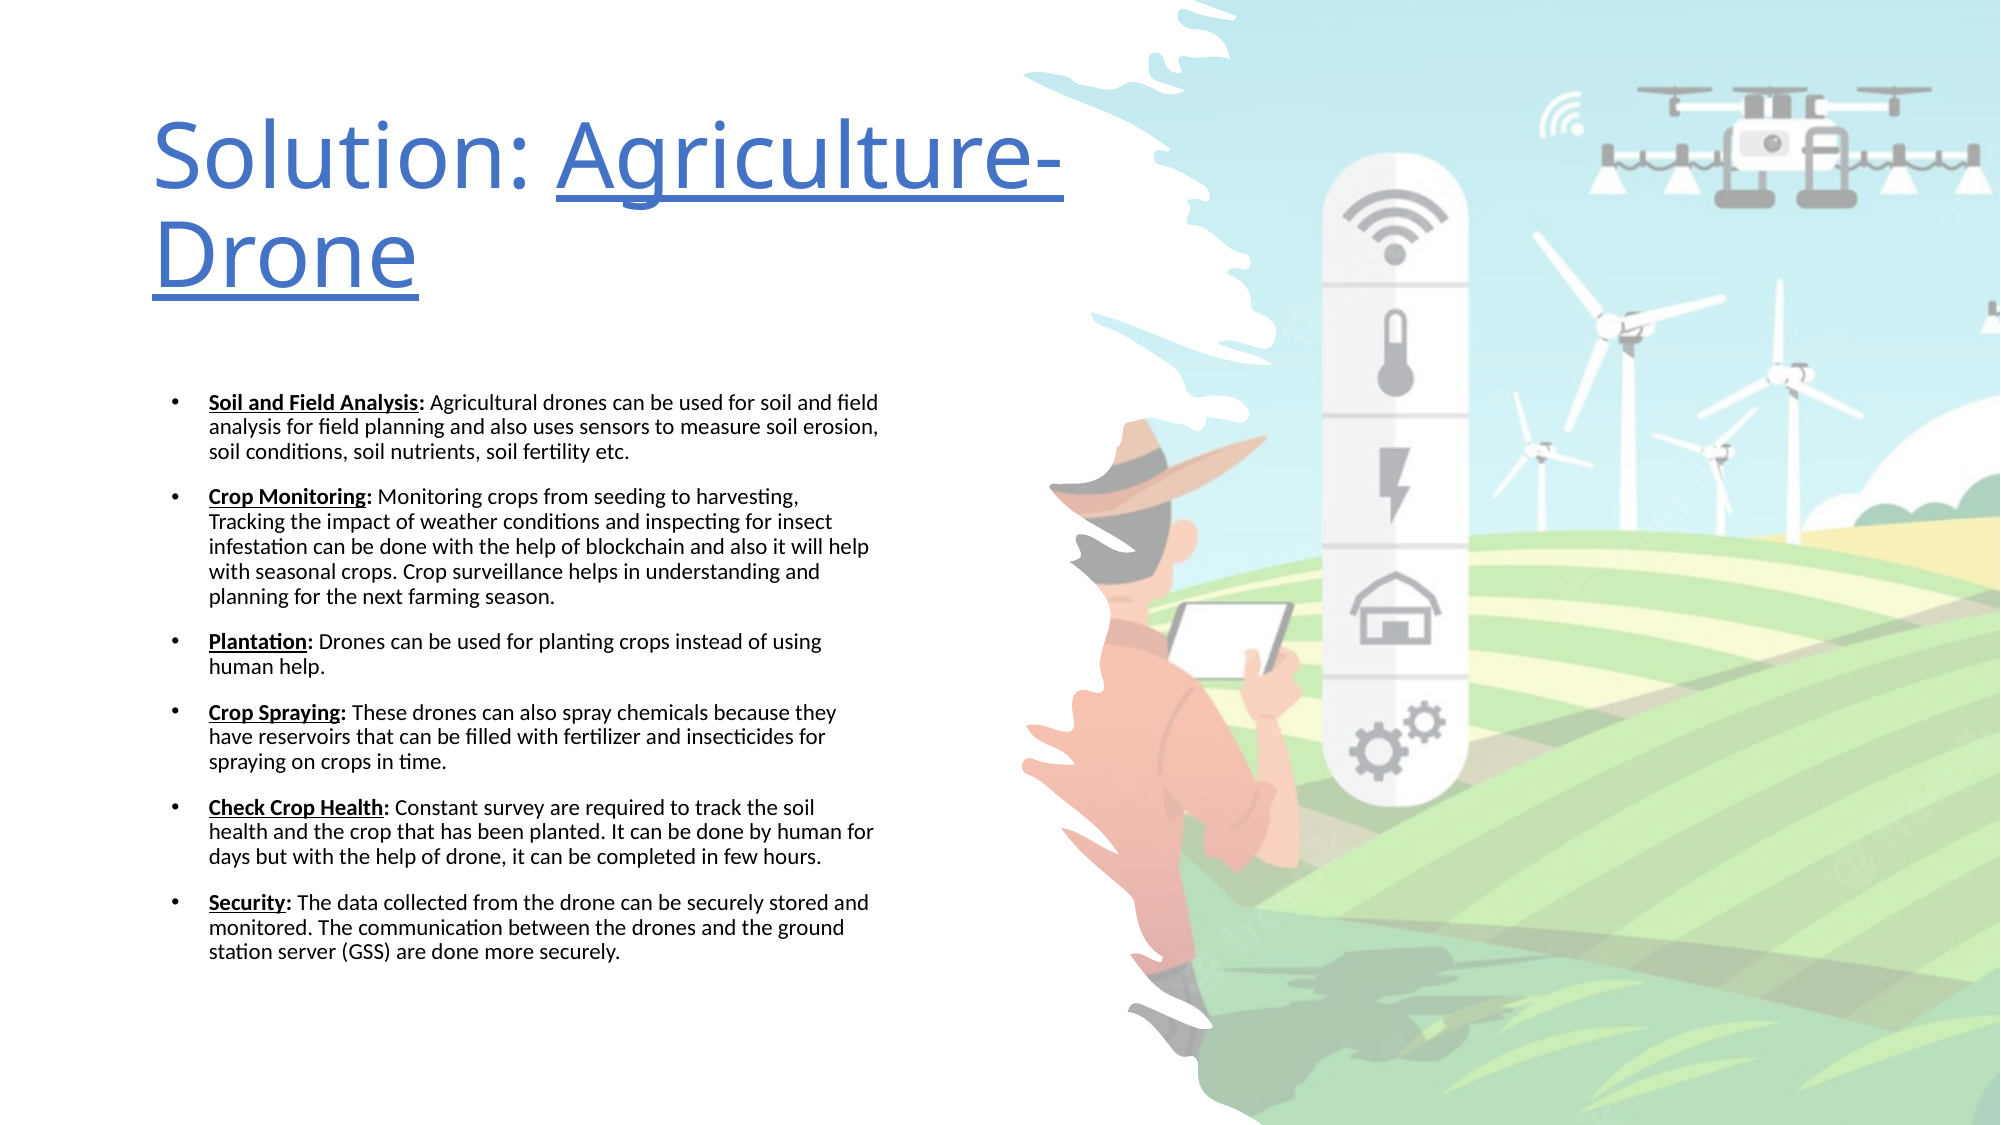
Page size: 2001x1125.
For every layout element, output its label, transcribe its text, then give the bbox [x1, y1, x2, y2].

list Soil and Field Analysis: Agricultural drones can be used for soil and field analysis for field planning and also uses sensors to measure soil erosion, soil conditions, soil nutrients, soil fertility etc. Crop Monitoring: Monitoring crops from seeding to harvesting, Tracking the impact of weather conditions and inspecting for insect infestation can be done with the help of blockchain and also it will help with seasonal crops. Crop surveillance helps in understanding and planning for the next farming season. Plantation: Drones can be used for planting crops instead of using human help. Crop Spraying: These drones can also spray chemicals because they have reservoirs that can be filled with fertilizer and insecticides for spraying on crops in time. Check Crop Health: Constant survey are required to track the soil health and the crop that has been planted. It can be done by human for days but with the help of drone, it can be completed in few hours. Security: The data collected from the drone can be securely stored and monitored. The communication between the drones and the ground station server (GSS) are done more securely. [137, 382, 896, 1014]
text_box [0, 0, 1021, 1125]
text_box Solution: Agriculture-Drone [137, 59, 1021, 357]
picture [1021, 0, 2000, 1125]
